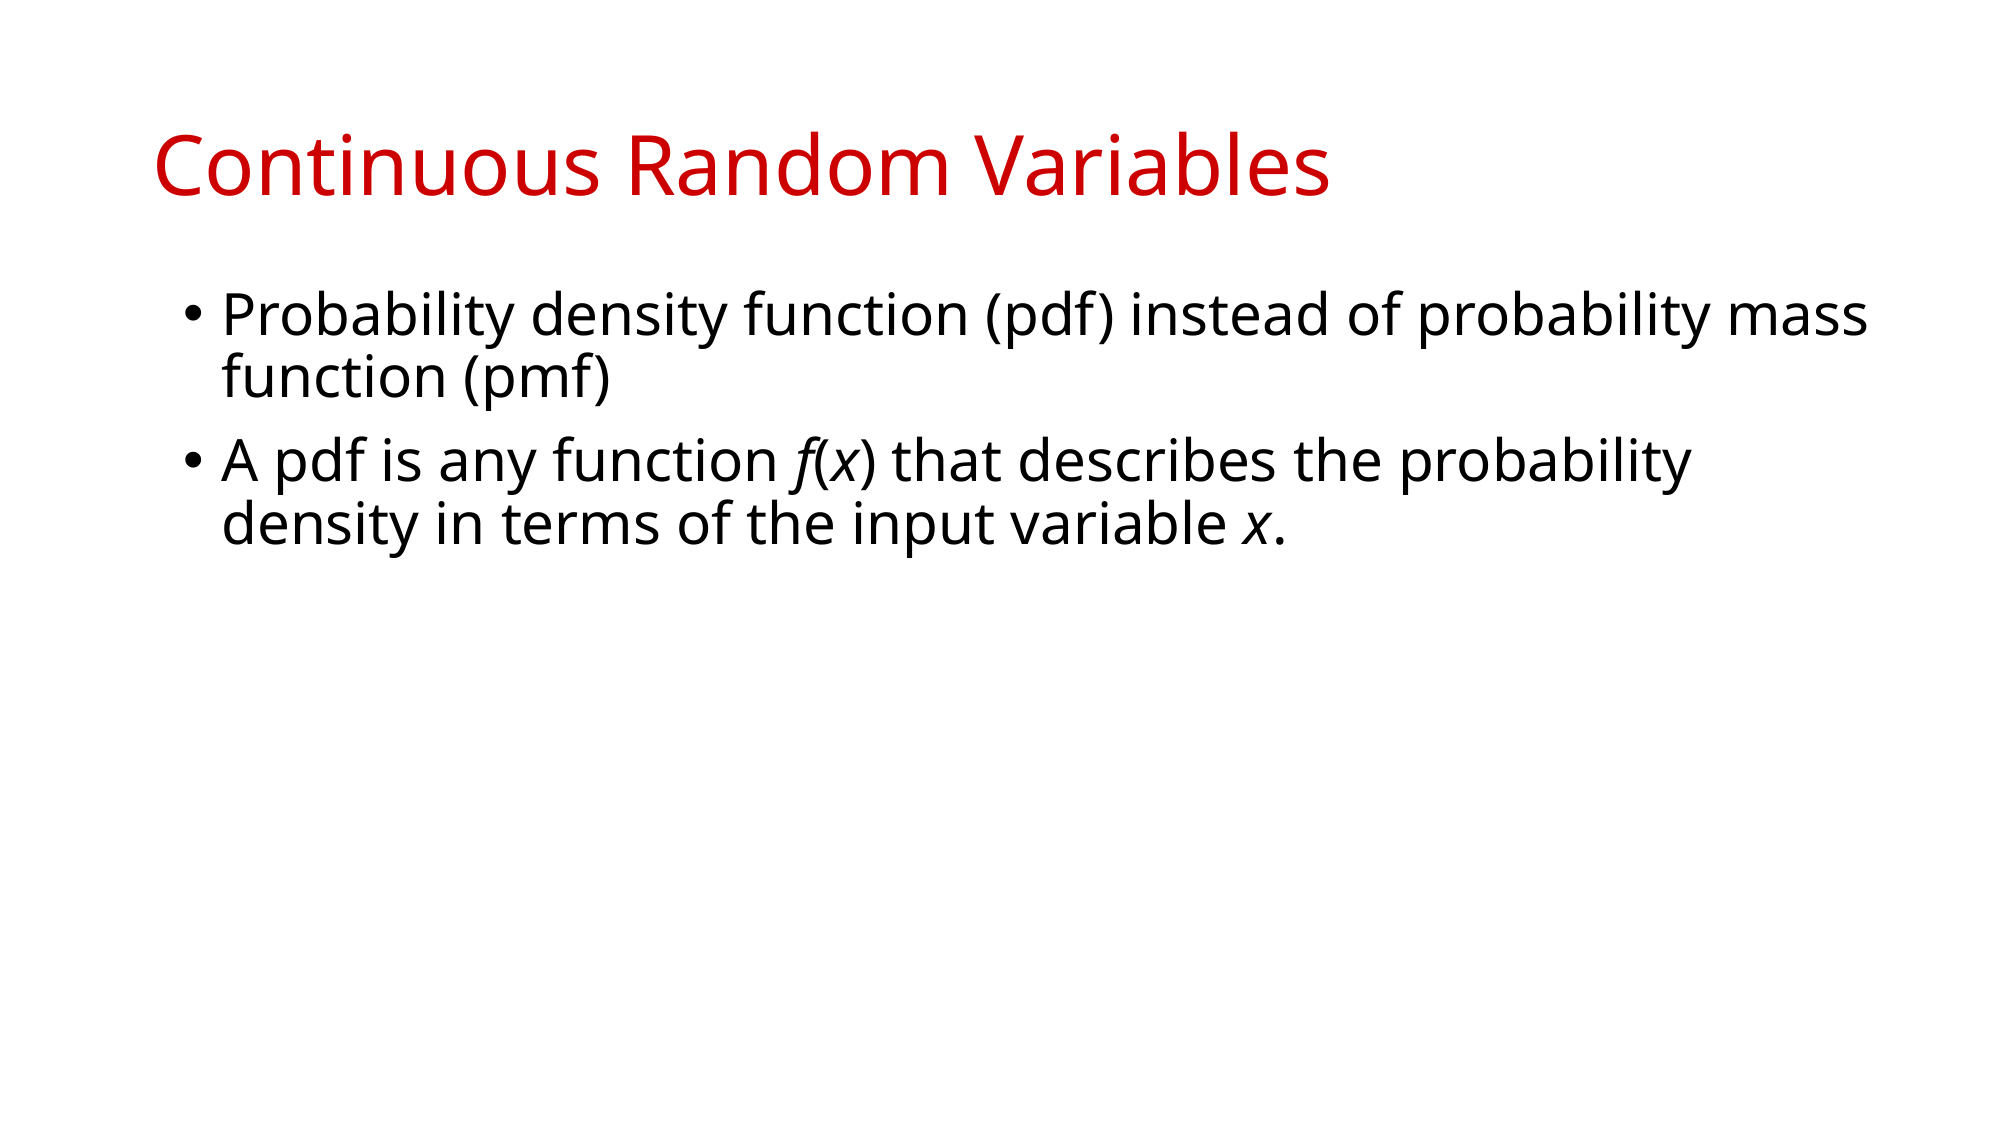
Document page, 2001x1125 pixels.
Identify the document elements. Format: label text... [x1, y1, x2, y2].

list Probability density function (pdf) instead of probability mass function (pmf) A pdf is any function f(x) that describes the probability density in terms of the input variable x. [168, 277, 1894, 992]
title Continuous Random Variables [137, 59, 1863, 278]
